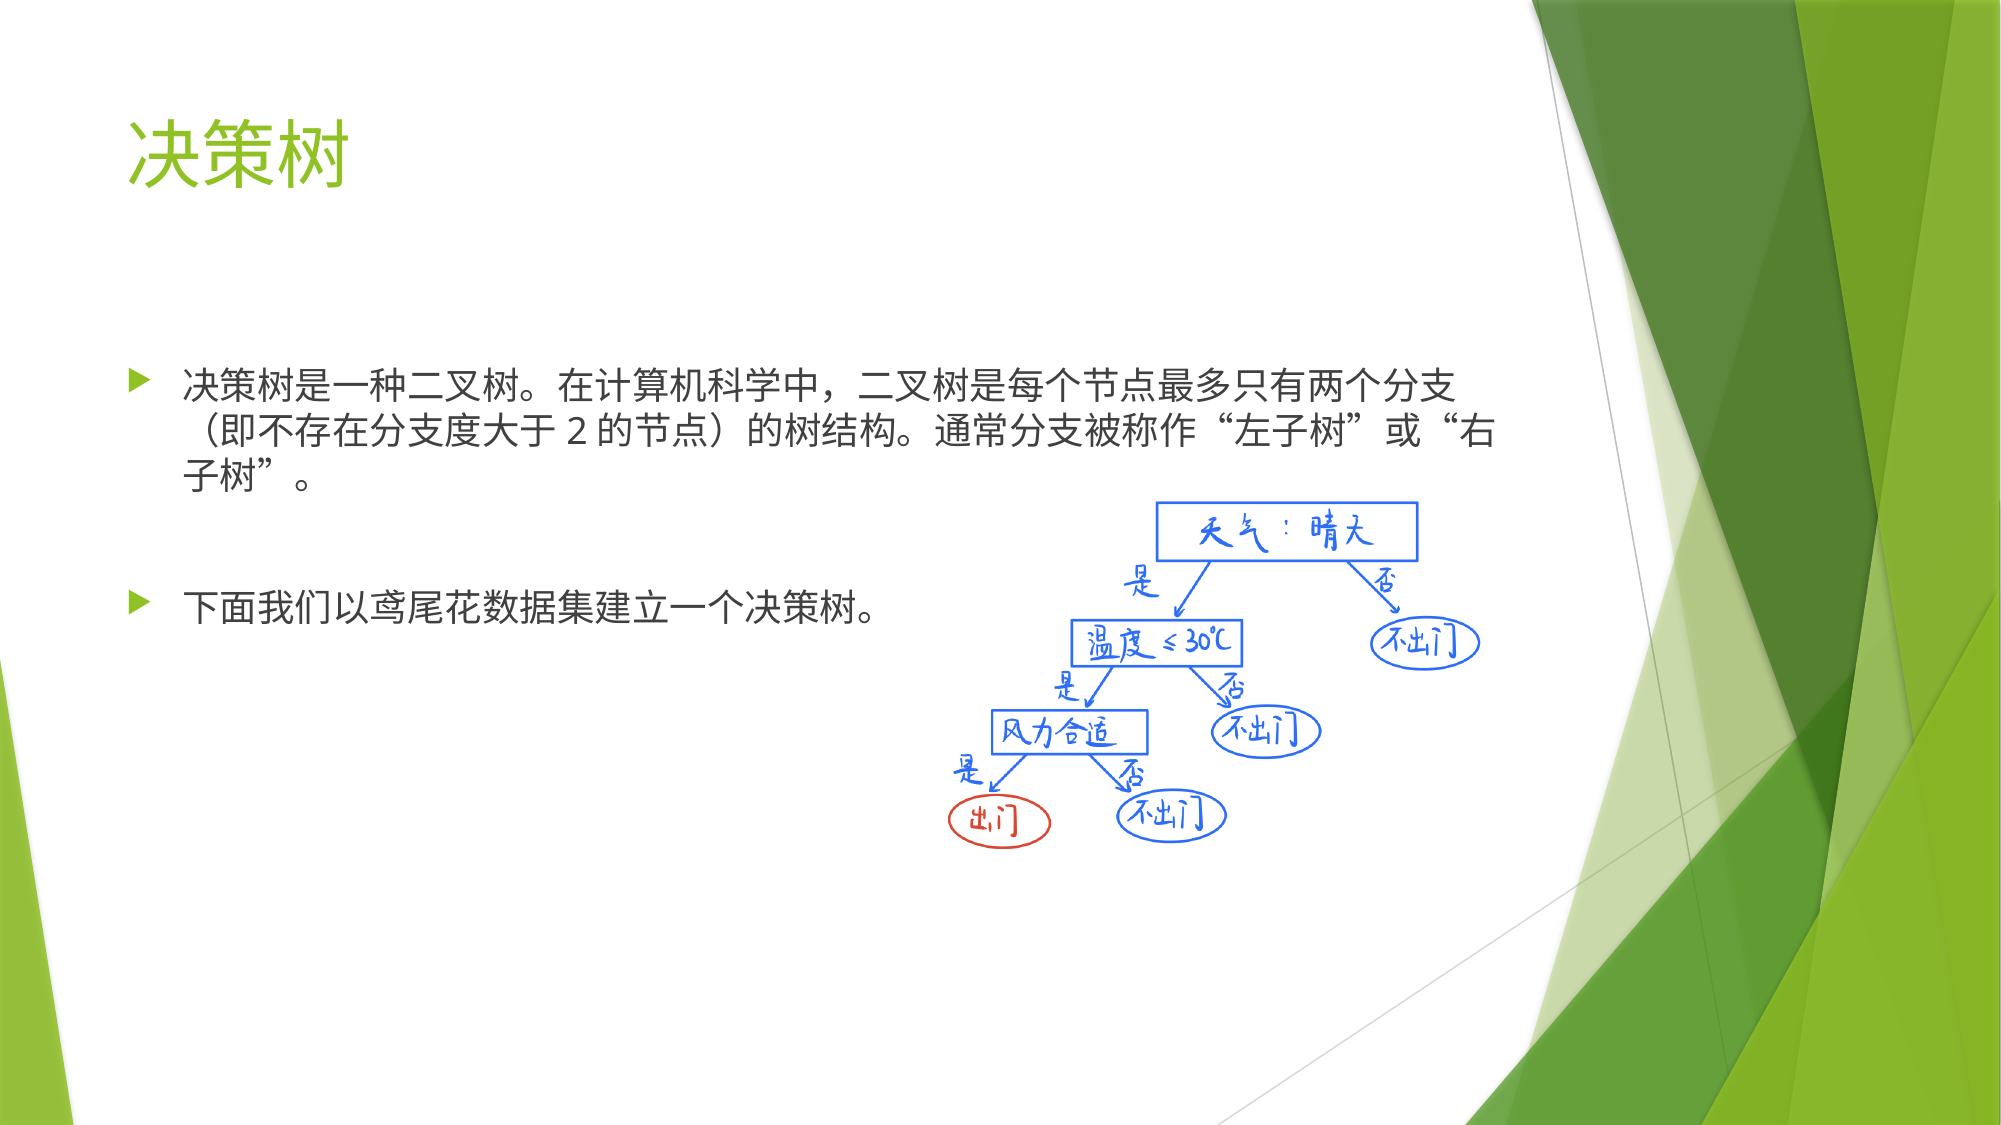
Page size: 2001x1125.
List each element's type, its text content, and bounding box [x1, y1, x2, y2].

picture [916, 482, 1522, 922]
list 决策树是一种二叉树。在计算机科学中，二叉树是每个节点最多只有两个分支（即不存在分支度大于2的节点）的树结构。通常分支被称作“左子树”或“右子树”。 下面我们以鸢尾花数据集建立一个决策树。 [111, 354, 1522, 992]
title 决策树 [111, 99, 1522, 317]
